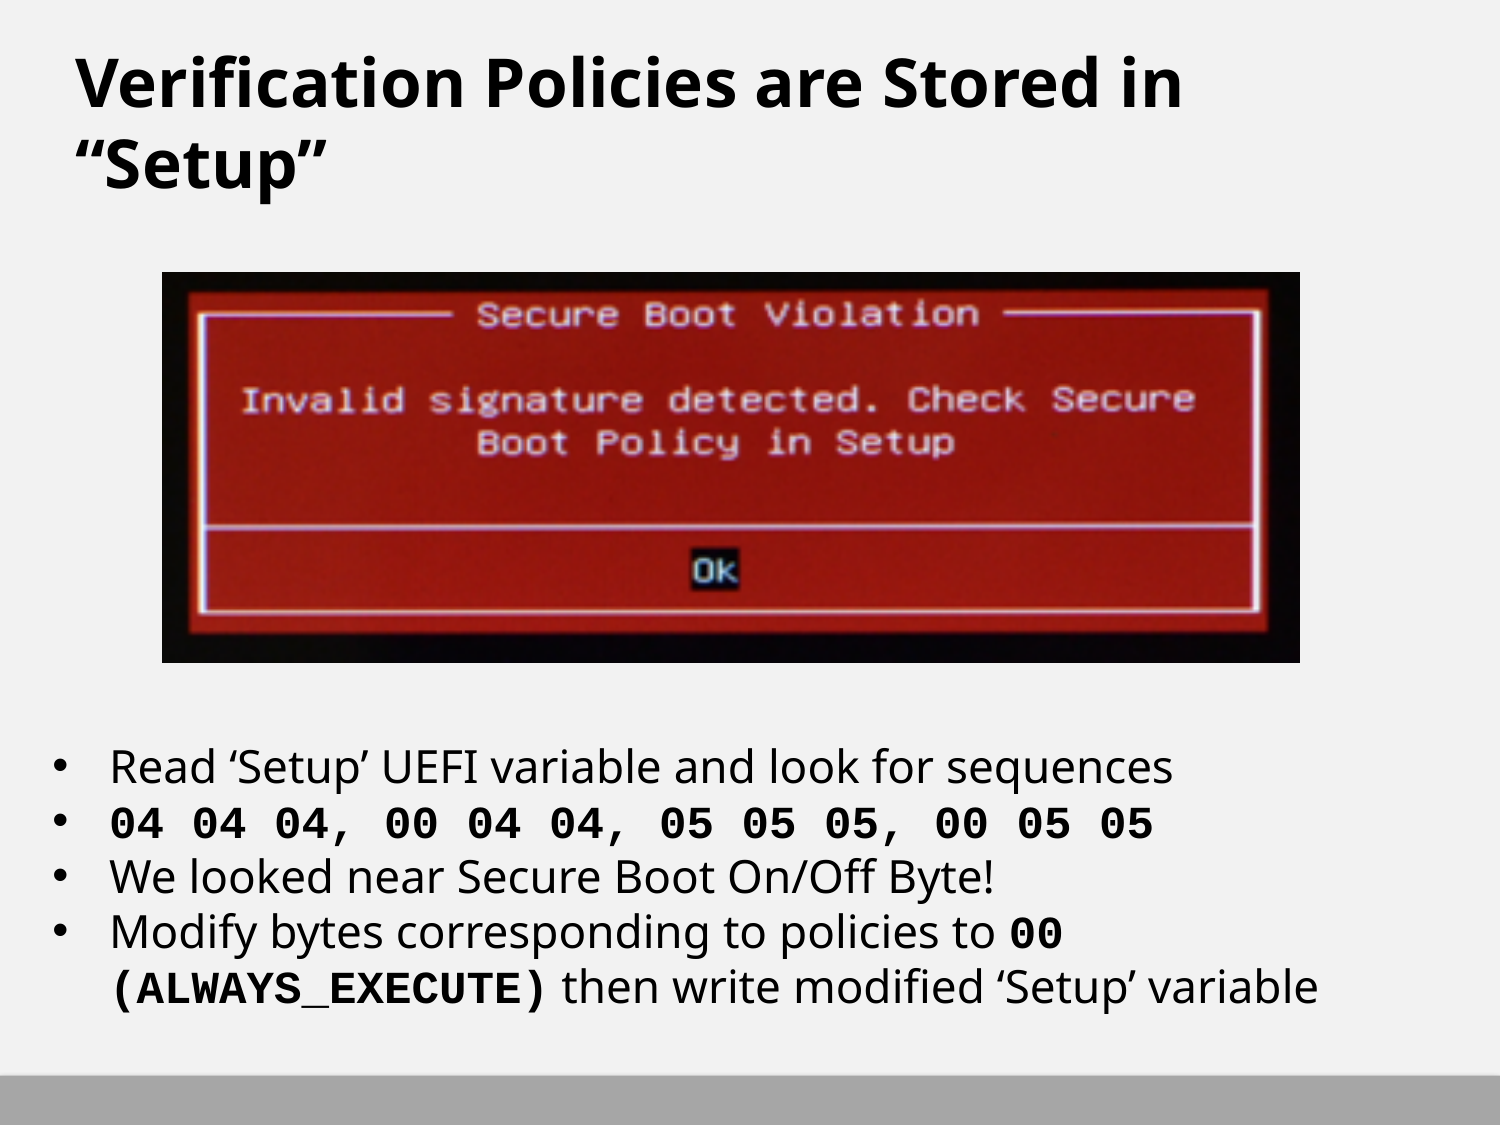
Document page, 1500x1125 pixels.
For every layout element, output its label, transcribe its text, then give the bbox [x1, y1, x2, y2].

picture [162, 272, 1300, 663]
title Verification Policies are Stored in “Setup” [75, 40, 1438, 203]
text_box Read ‘Setup’ UEFI variable and look for sequences 04 04 04, 00 04 04, 05 05 05, 00 05 05 We looked near Secure Boot On/Off Byte! Modify bytes corresponding to policies to 00 (ALWAYS_EXECUTE) then write modified ‘Setup’ variable [37, 729, 1469, 1020]
